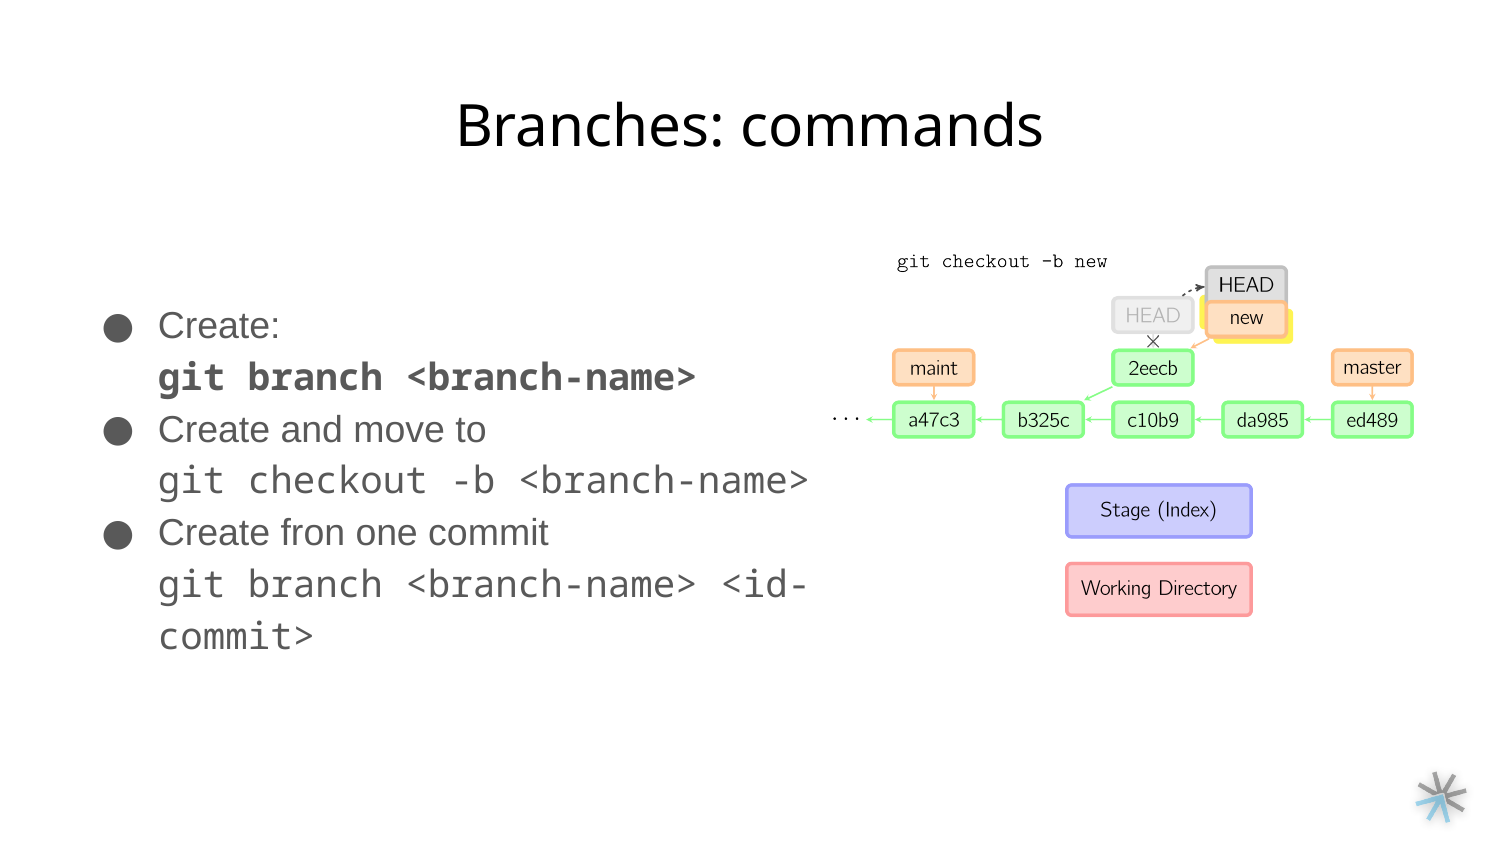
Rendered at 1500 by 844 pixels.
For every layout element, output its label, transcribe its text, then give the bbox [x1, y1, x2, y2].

list Create: git branch <branch-name> Create and move to git checkout -b <branch-name> Create fron one commit git branch <branch-name> <id-commit> [67, 279, 951, 703]
picture [795, 233, 1433, 648]
title Branches: commands [51, 72, 1449, 167]
